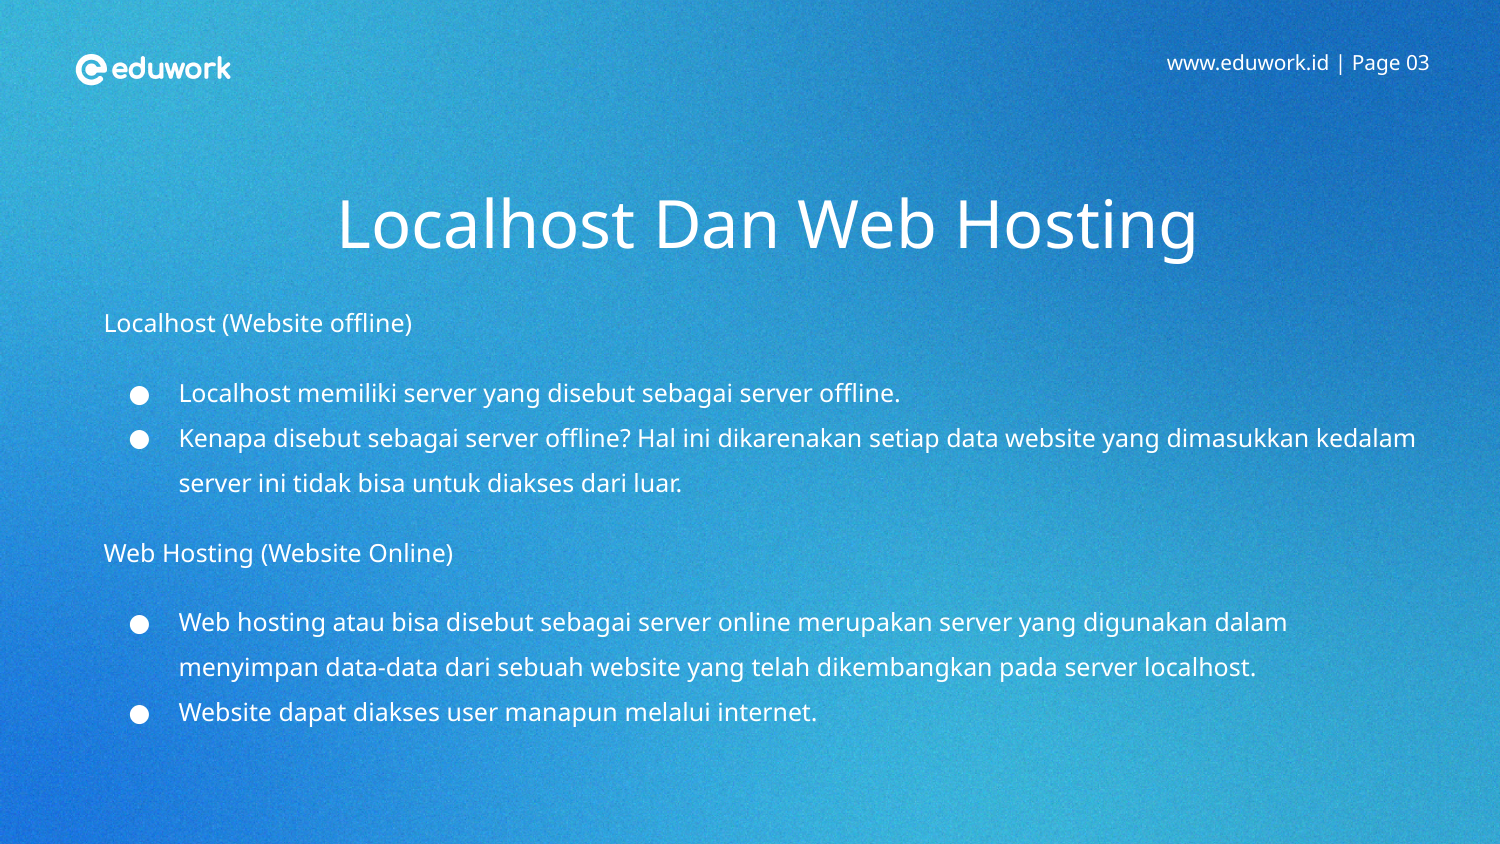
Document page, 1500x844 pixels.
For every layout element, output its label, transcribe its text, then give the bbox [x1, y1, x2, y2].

text_box www.eduwork.id | Page 03 [1134, 37, 1445, 88]
text_box Localhost (Website offline) Localhost memiliki server yang disebut sebagai server offline. Kenapa disebut sebagai server offline? Hal ini dikarenakan setiap data website yang dimasukkan kedalam server ini tidak bisa untuk diakses dari luar. Web Hosting (Website Online) Web hosting atau bisa disebut sebagai server online merupakan server yang digunakan dalam menyimpan data-data dari sebuah website yang telah dikembangkan pada server localhost. Website dapat diakses user manapun melalui internet. [88, 277, 1437, 767]
text_box Localhost Dan Web Hosting [124, 127, 1414, 277]
picture [0, 0, 1500, 844]
